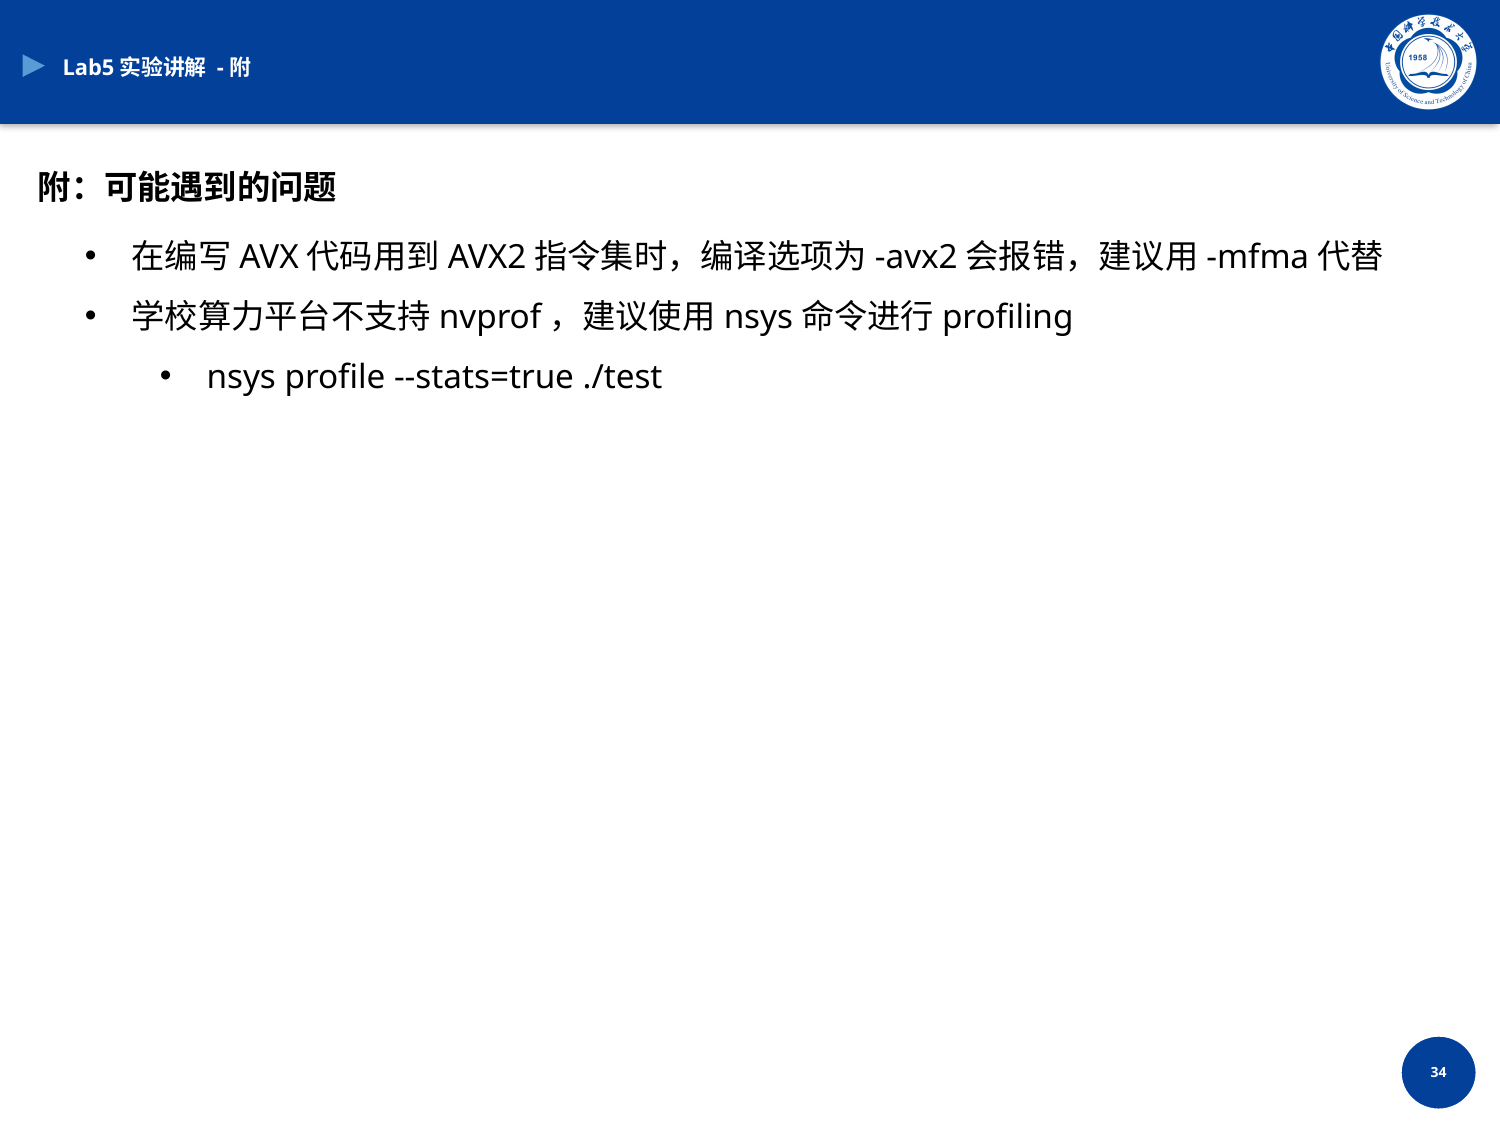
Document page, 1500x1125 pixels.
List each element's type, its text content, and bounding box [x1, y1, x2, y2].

text_box 在编写AVX代码用到AVX2指令集时，编译选项为-avx2会报错，建议用-mfma代替 学校算力平台不支持nvprof，建议使用nsys命令进行profiling nsys profile --stats=true ./test [0, 207, 1399, 403]
picture [1379, 13, 1478, 111]
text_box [22, 45, 1056, 88]
text_box 附：可能遇到的问题 [23, 139, 353, 207]
